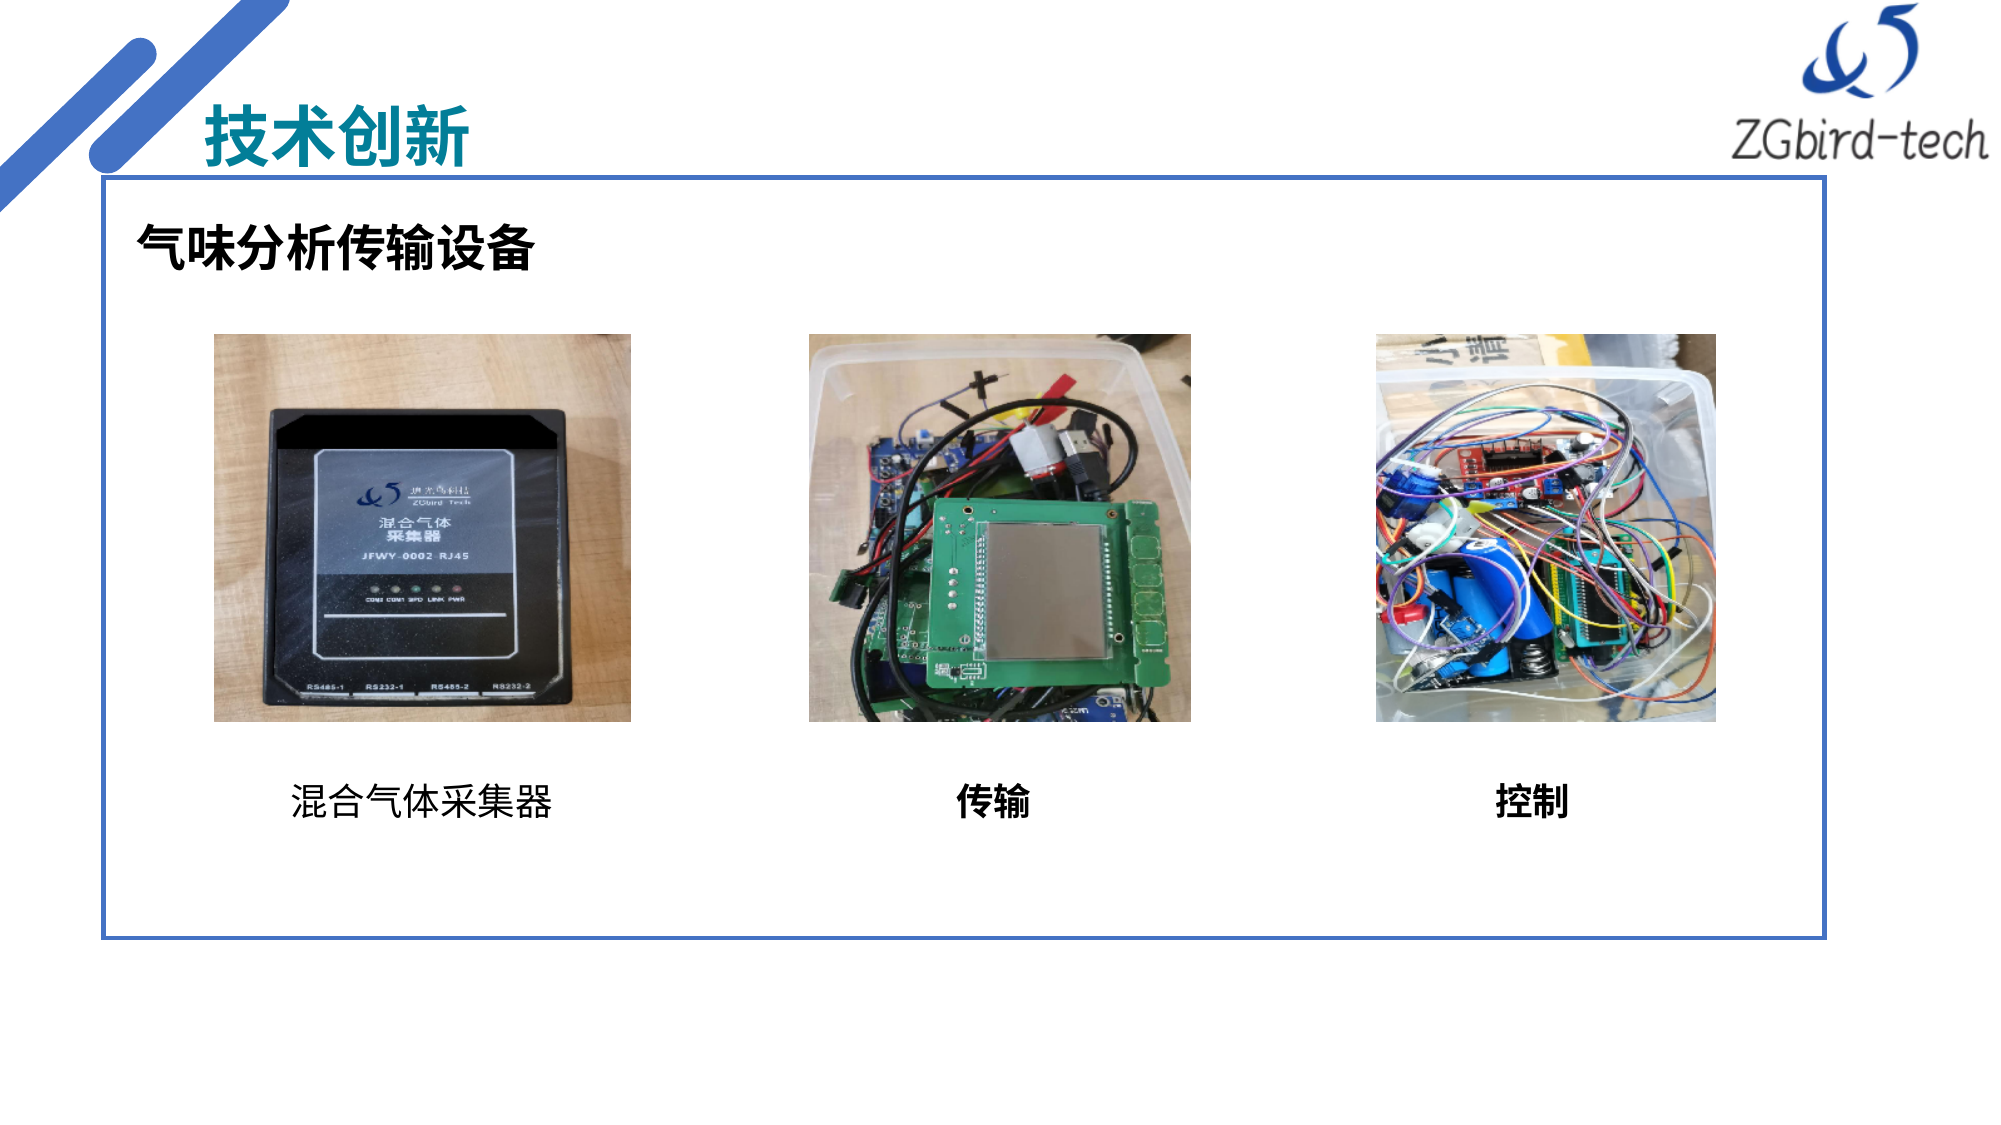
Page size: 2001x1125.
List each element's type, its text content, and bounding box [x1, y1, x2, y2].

text_box [87, 0, 291, 175]
text_box 混合气体采集器 [275, 770, 583, 831]
text_box [102, 176, 1826, 939]
text_box 01 [96, 417, 102, 613]
picture [1688, 0, 2001, 194]
text_box [0, 36, 158, 214]
picture [1376, 333, 1716, 722]
text_box 气味分析传输设备 [121, 208, 947, 284]
text_box 控制 [1480, 770, 1645, 831]
text_box [999, 939, 1657, 943]
text_box 技术创新 [189, 87, 554, 176]
picture [214, 333, 631, 722]
picture [809, 333, 1191, 722]
text_box 传输 [941, 770, 1122, 831]
